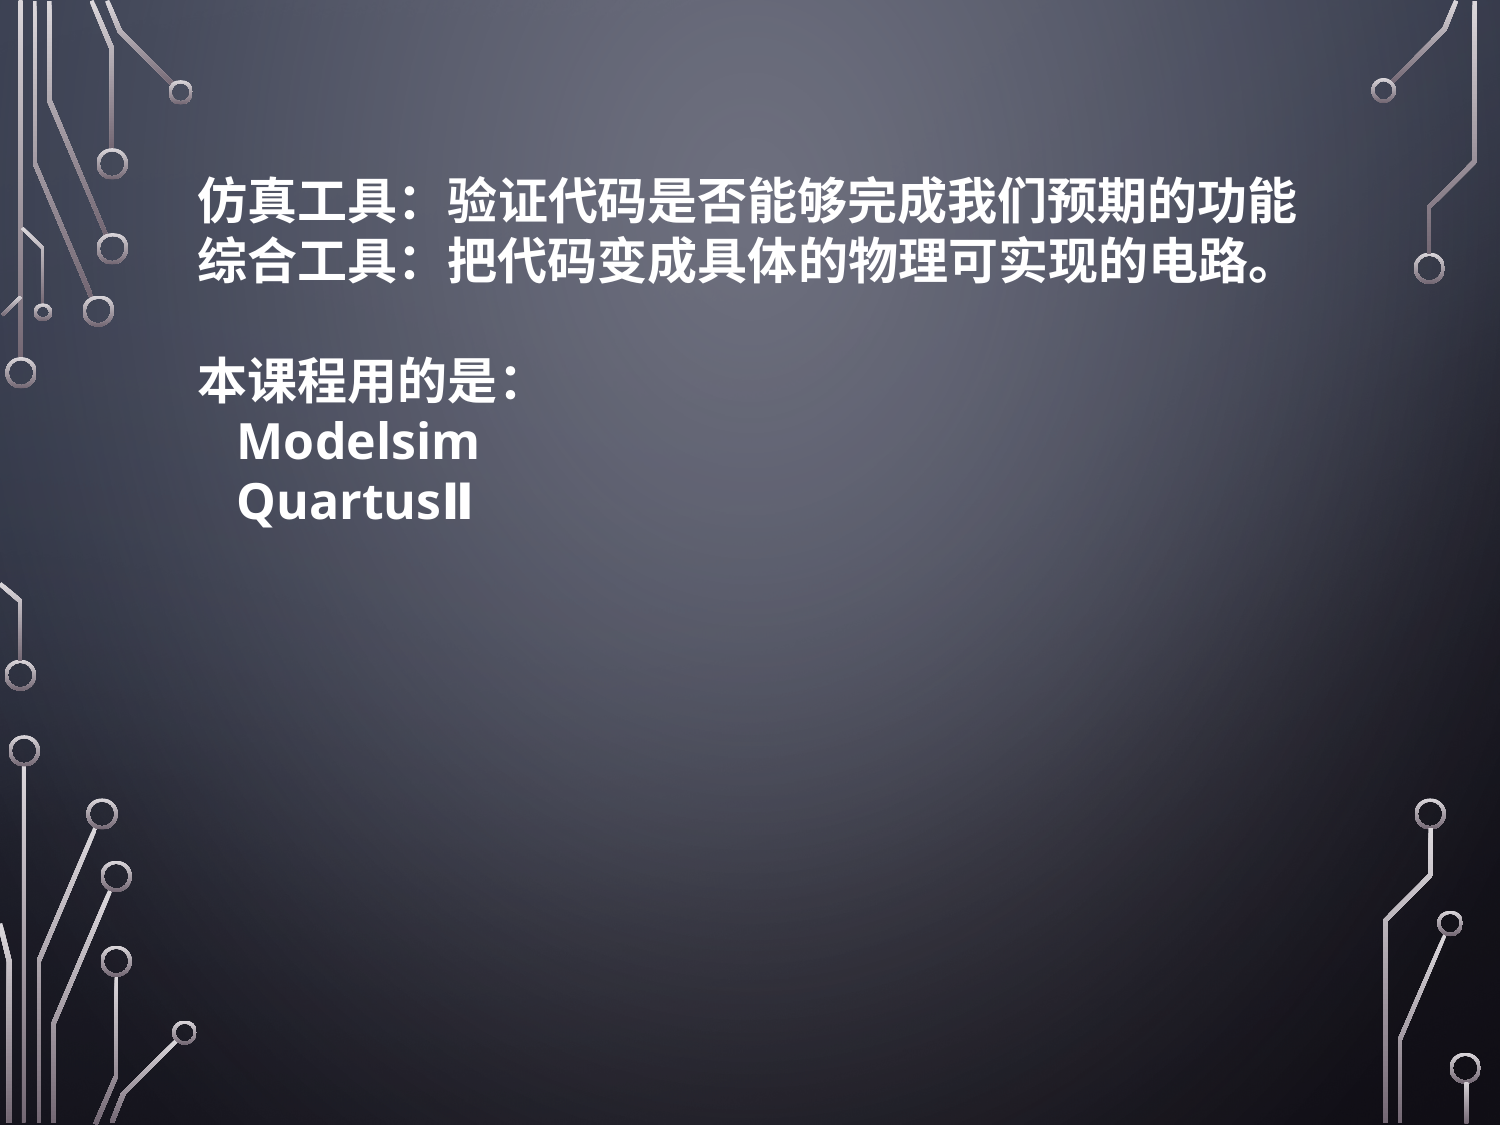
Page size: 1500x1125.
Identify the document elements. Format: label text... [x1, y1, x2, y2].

text_box 仿真工具：验证代码是否能够完成我们预期的功能 综合工具：把代码变成具体的物理可实现的电路。 本课程用的是： Modelsim QuartusⅡ [183, 162, 1387, 582]
